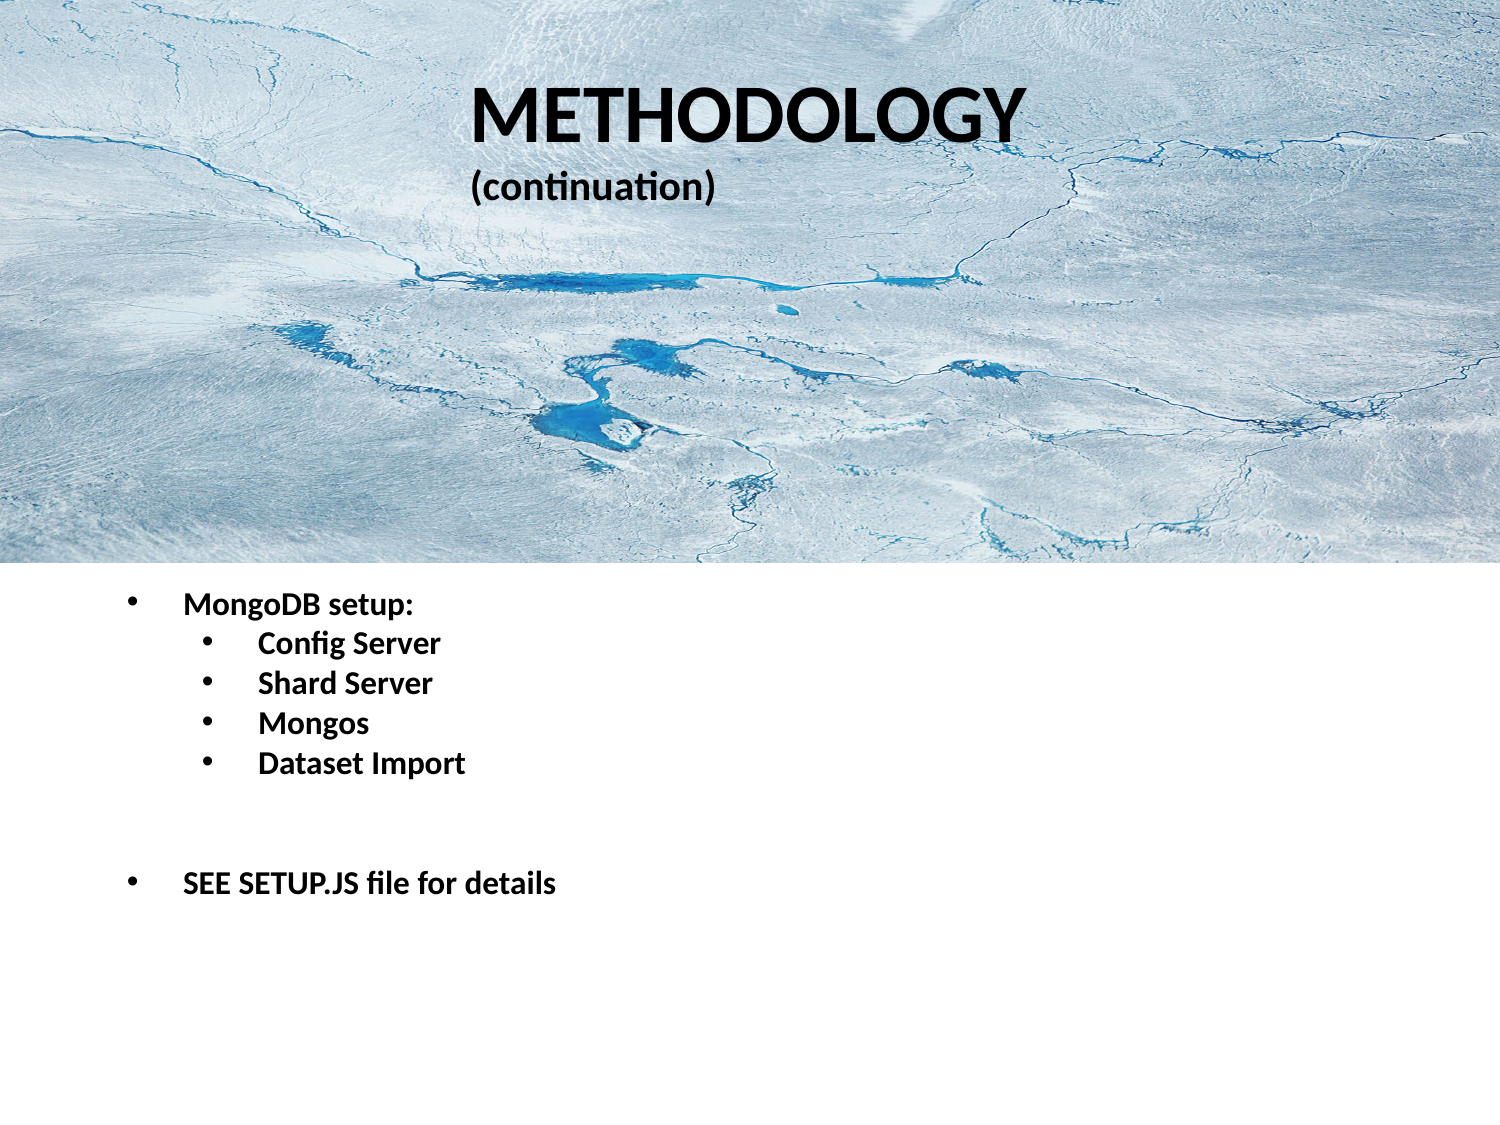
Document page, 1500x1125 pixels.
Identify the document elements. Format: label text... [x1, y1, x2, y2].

picture [0, 0, 1500, 563]
text_box MongoDB setup: Config Server Shard Server Mongos Dataset Import SEE SETUP.JS file for details [112, 574, 1388, 909]
